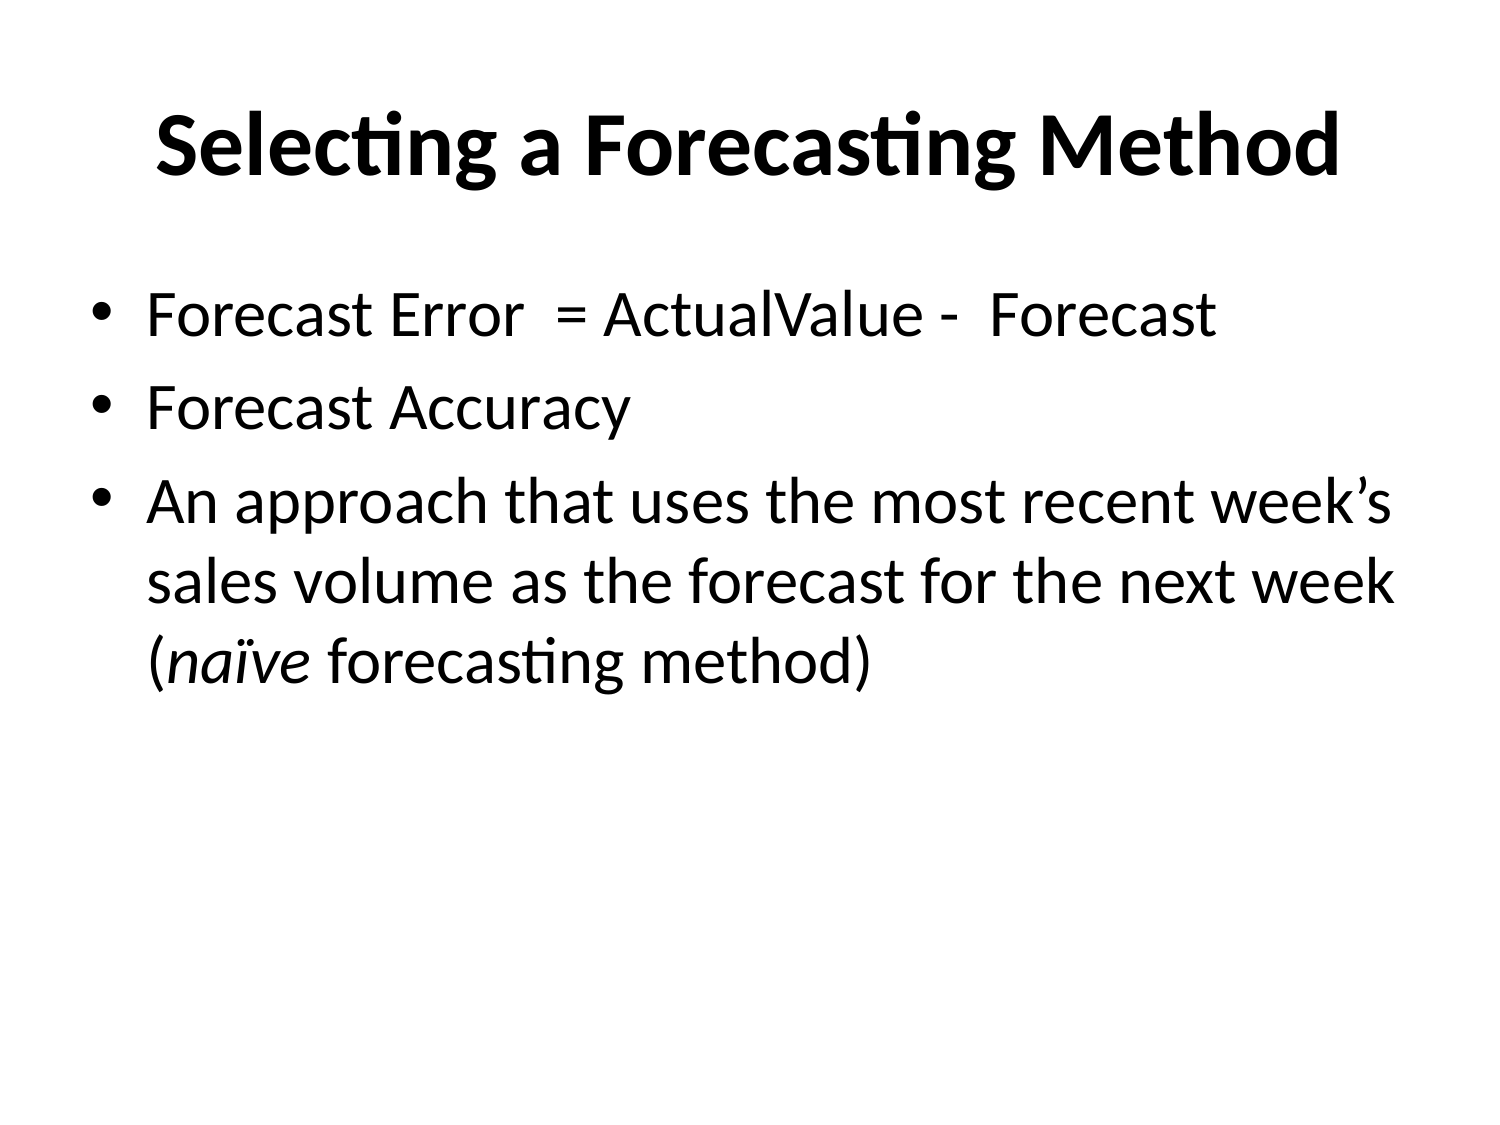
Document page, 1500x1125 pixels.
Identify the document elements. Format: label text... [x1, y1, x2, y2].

list Forecast Error = ActualValue - Forecast Forecast Accuracy An approach that uses the most recent week’s sales volume as the forecast for the next week (naïve forecasting method) [75, 262, 1425, 1005]
title Selecting a Forecasting Method [75, 45, 1425, 233]
